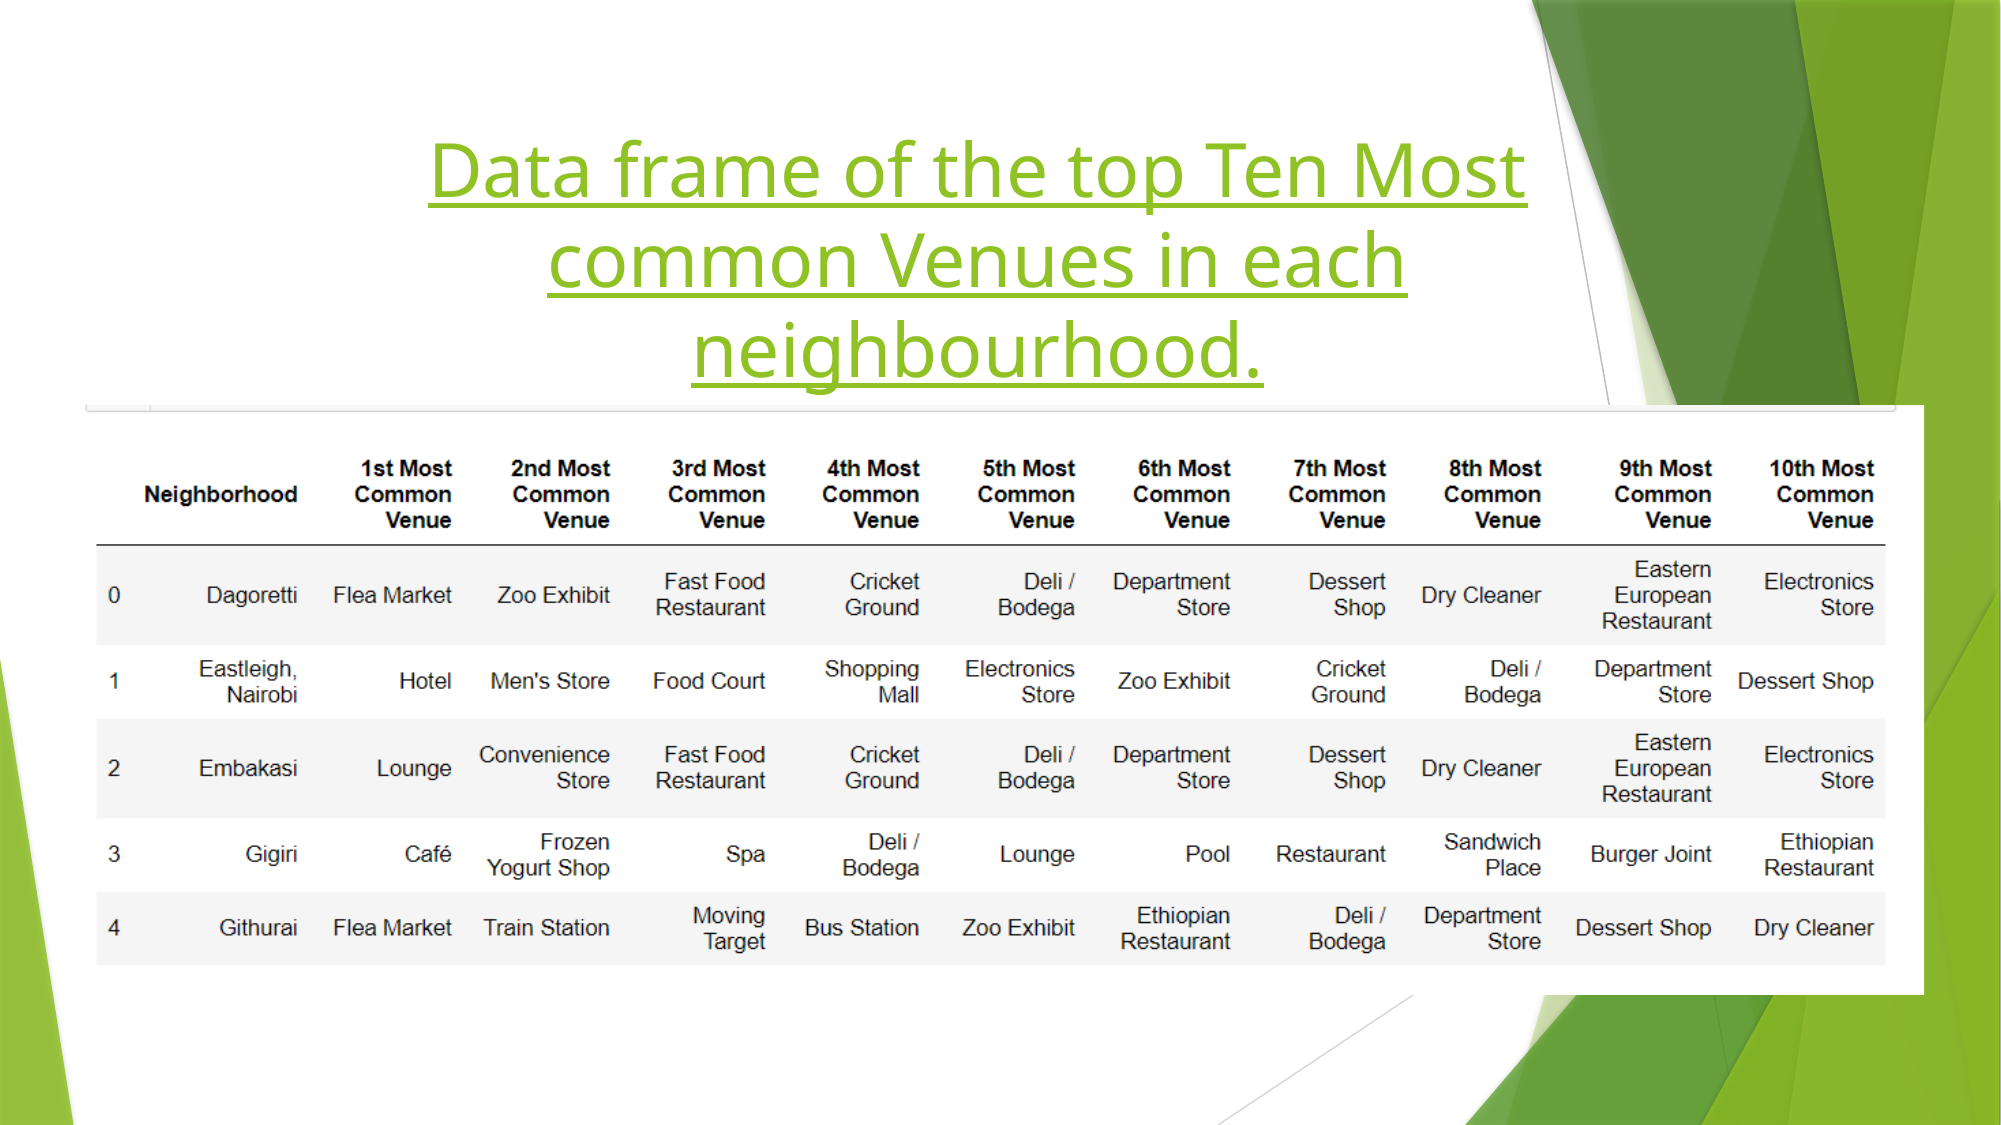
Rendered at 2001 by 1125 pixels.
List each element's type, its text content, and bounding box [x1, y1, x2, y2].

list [75, 404, 1925, 996]
title Data frame of the top Ten Most common Venues in each neighbourhood. [272, 114, 1683, 332]
